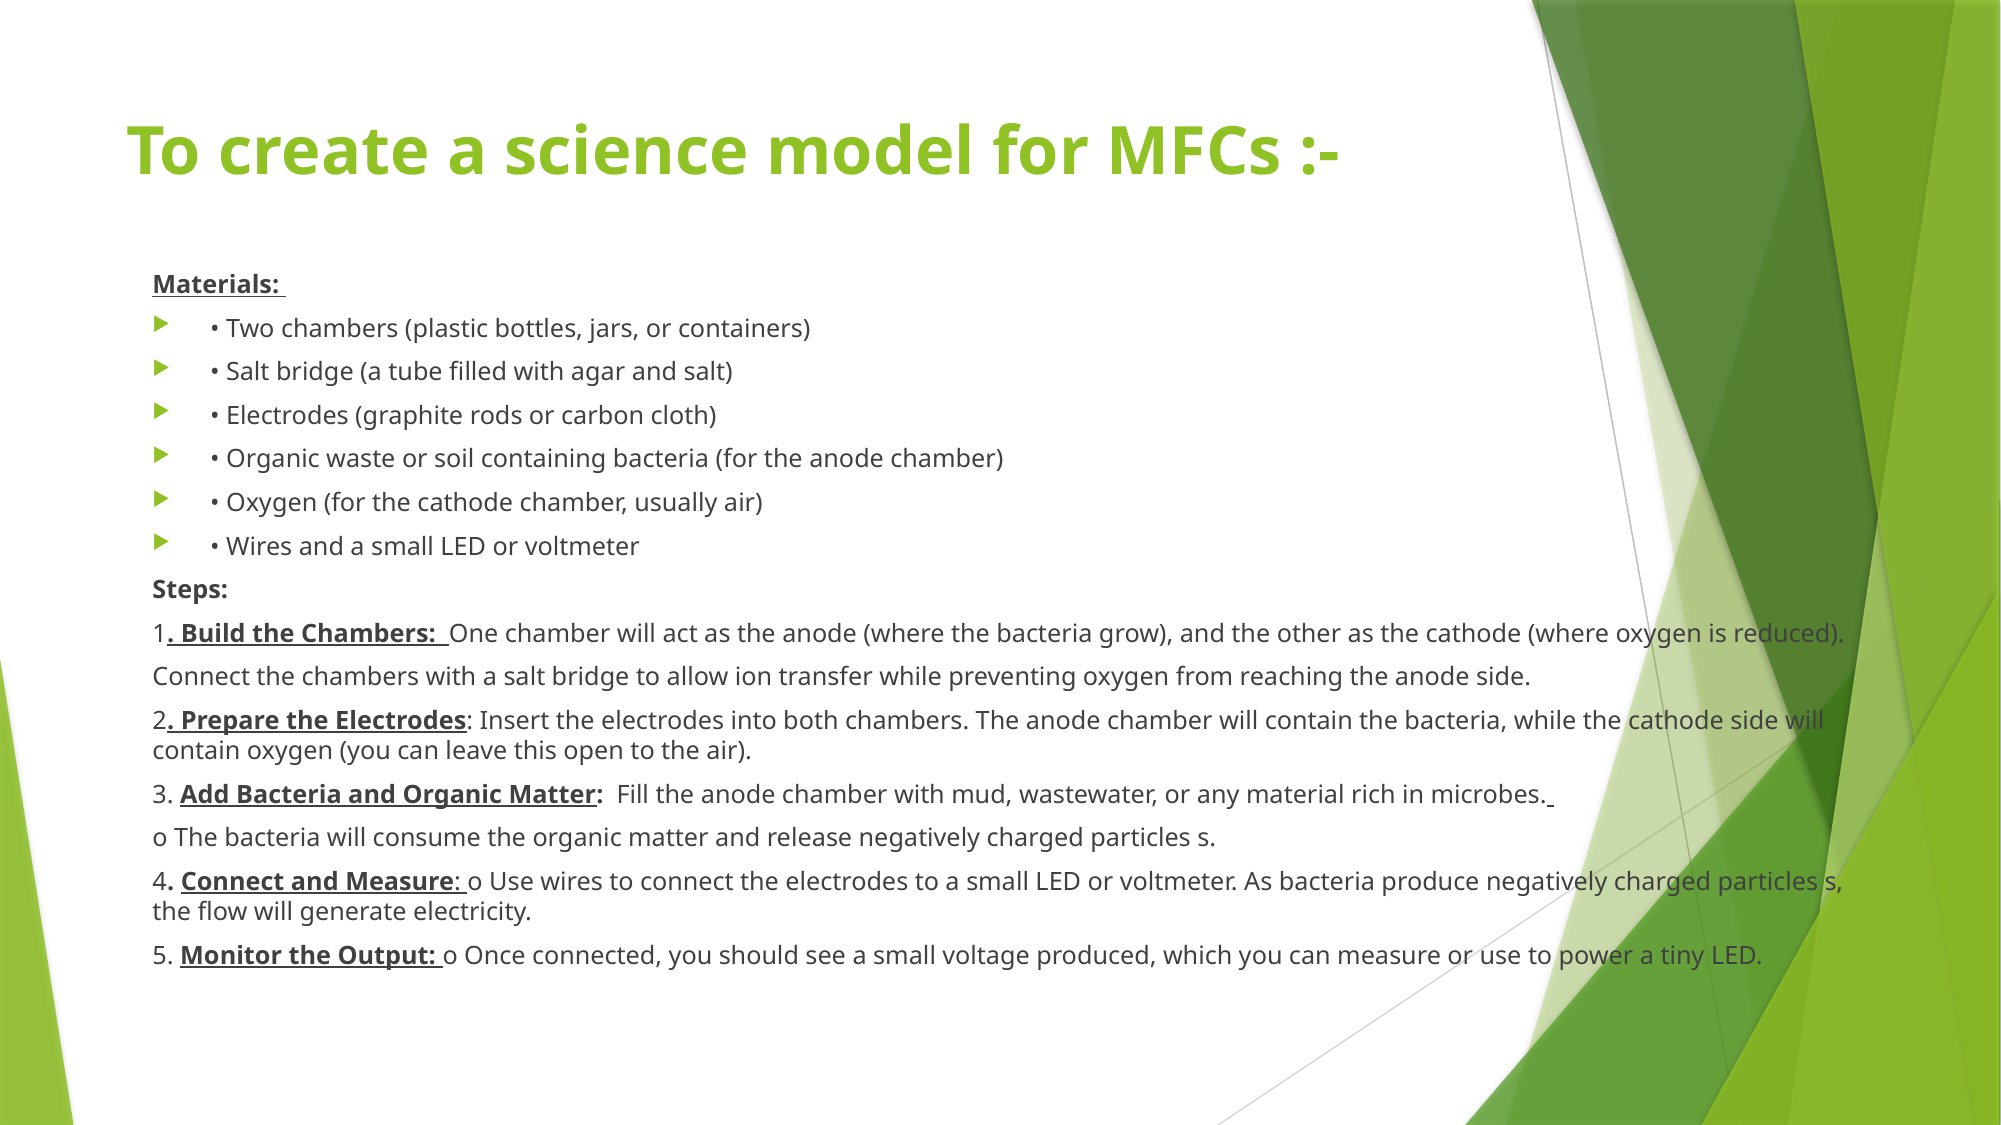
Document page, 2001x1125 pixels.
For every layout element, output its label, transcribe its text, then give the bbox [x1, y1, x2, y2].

title To create a science model for MFCs :- [111, 99, 1522, 317]
list Materials: • Two chambers (plastic bottles, jars, or containers) • Salt bridge (a tube filled with agar and salt) • Electrodes (graphite rods or carbon cloth) • Organic waste or soil containing bacteria (for the anode chamber) • Oxygen (for the cathode chamber, usually air) • Wires and a small LED or voltmeter Steps: 1. Build the Chambers: One chamber will act as the anode (where the bacteria grow), and the other as the cathode (where oxygen is reduced). Connect the chambers with a salt bridge to allow ion transfer while preventing oxygen from reaching the anode side. 2. Prepare the Electrodes: Insert the electrodes into both chambers. The anode chamber will contain the bacteria, while the cathode side will contain oxygen (you can leave this open to the air). 3. Add Bacteria and Organic Matter: Fill the anode chamber with mud, wastewater, or any material rich in microbes. o The bacteria will consume the organic matter and release negatively charged particles s. 4. Connect and Measure: o Use wires to connect the electrodes to a small LED or voltmeter. As bacteria produce negatively charged particles s, the flow will generate electricity. 5. Monitor the Output: o Once connected, you should see a small voltage produced, which you can measure or use to power a tiny LED. [137, 260, 1863, 1014]
